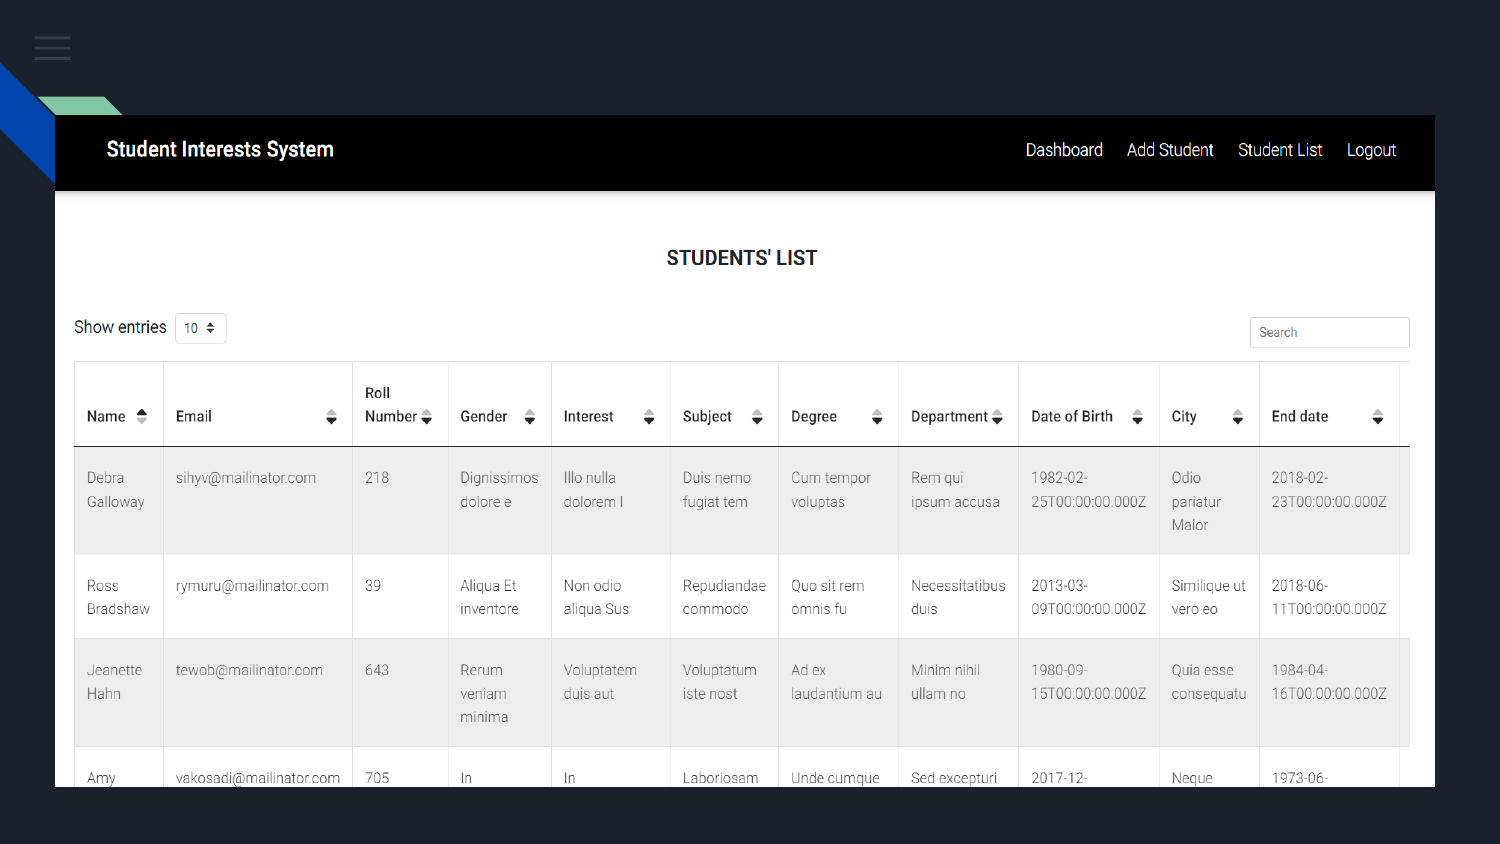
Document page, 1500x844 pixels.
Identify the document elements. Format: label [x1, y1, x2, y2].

picture [55, 115, 1435, 788]
